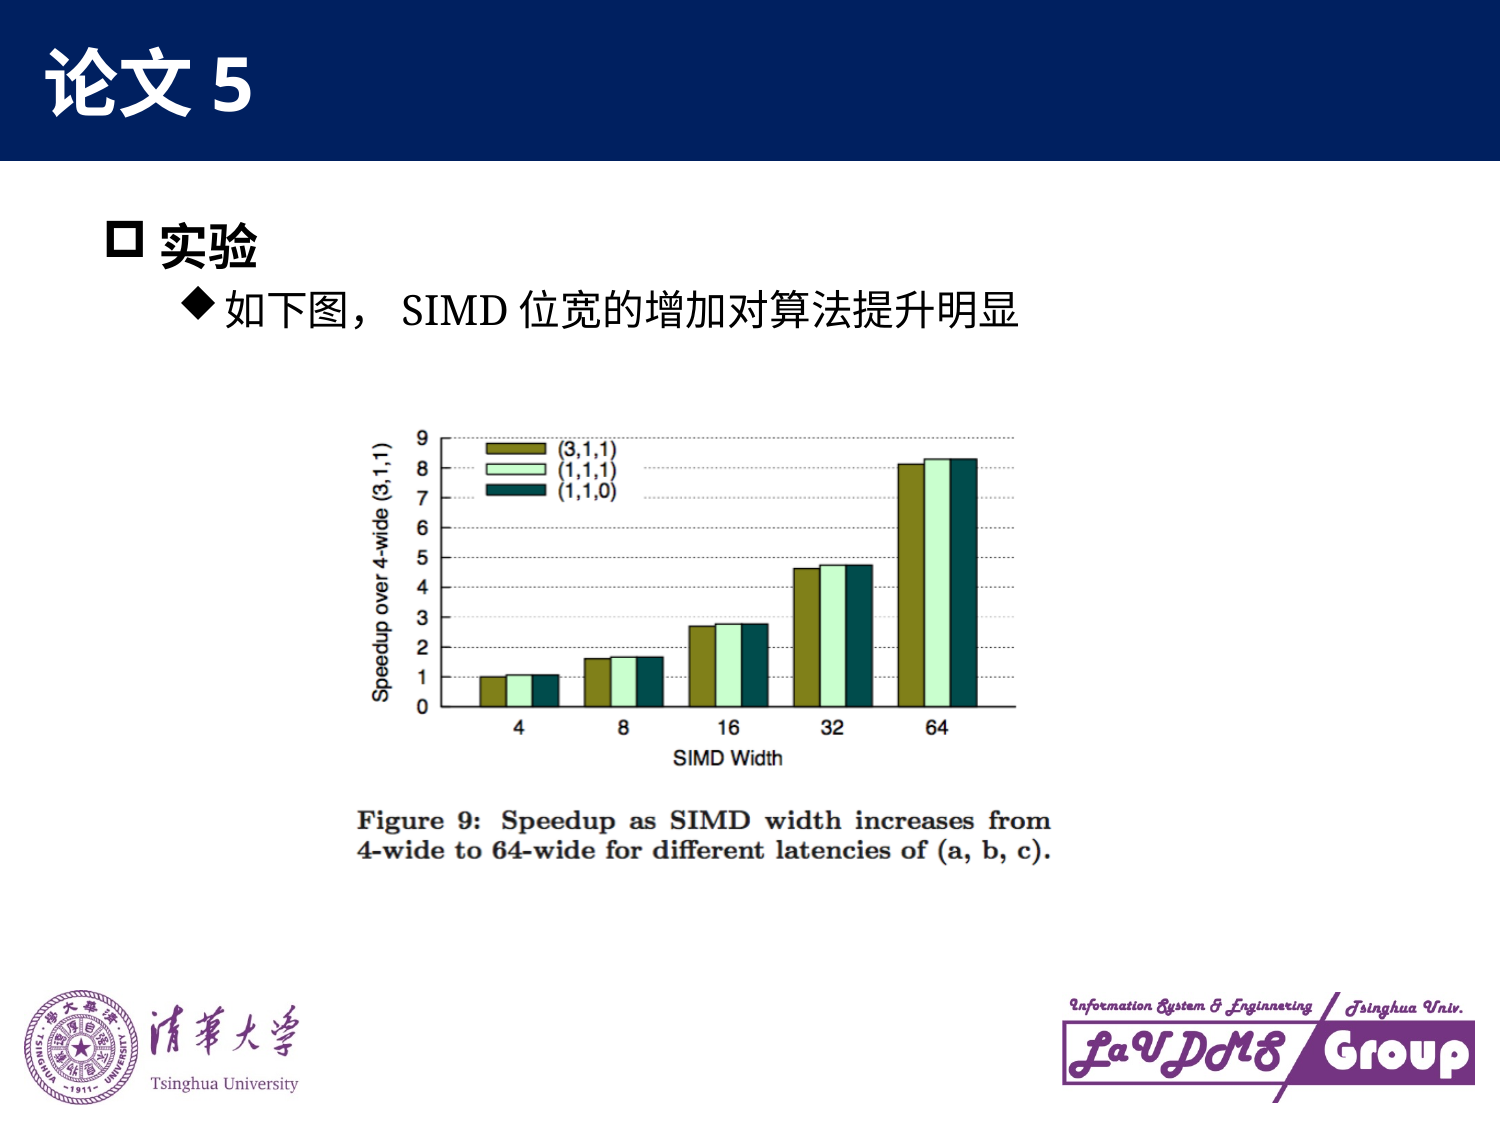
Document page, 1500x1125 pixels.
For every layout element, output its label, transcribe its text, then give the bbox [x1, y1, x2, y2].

list 实验 如下图，SIMD位宽的增加对算法提升明显 [87, 207, 1401, 988]
title 论文5 [27, 24, 1476, 138]
picture [1062, 992, 1475, 1103]
picture [24, 990, 300, 1105]
picture [339, 421, 1059, 874]
